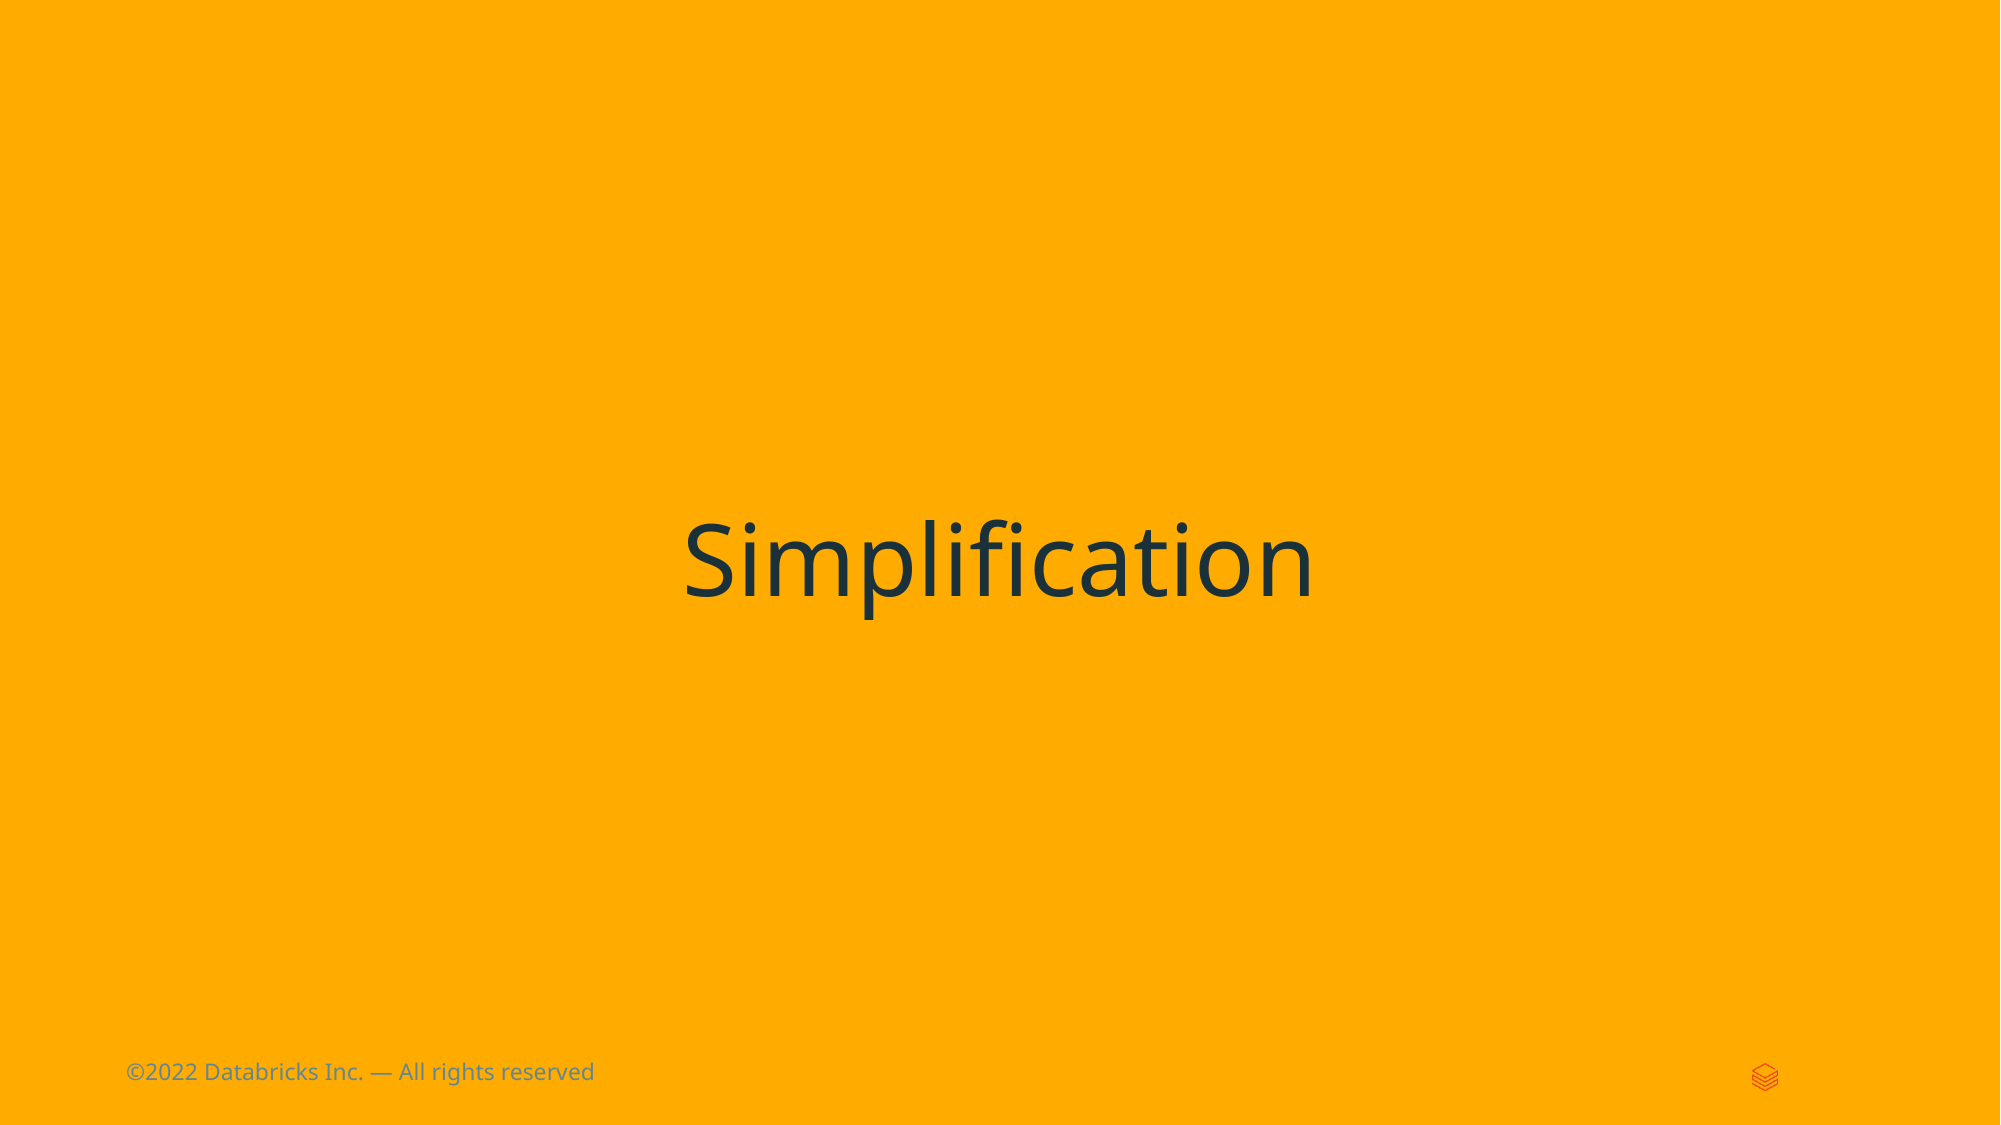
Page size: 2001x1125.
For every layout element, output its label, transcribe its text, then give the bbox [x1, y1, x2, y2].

title Simplification [275, 87, 1725, 1025]
picture [1749, 1061, 1781, 1093]
